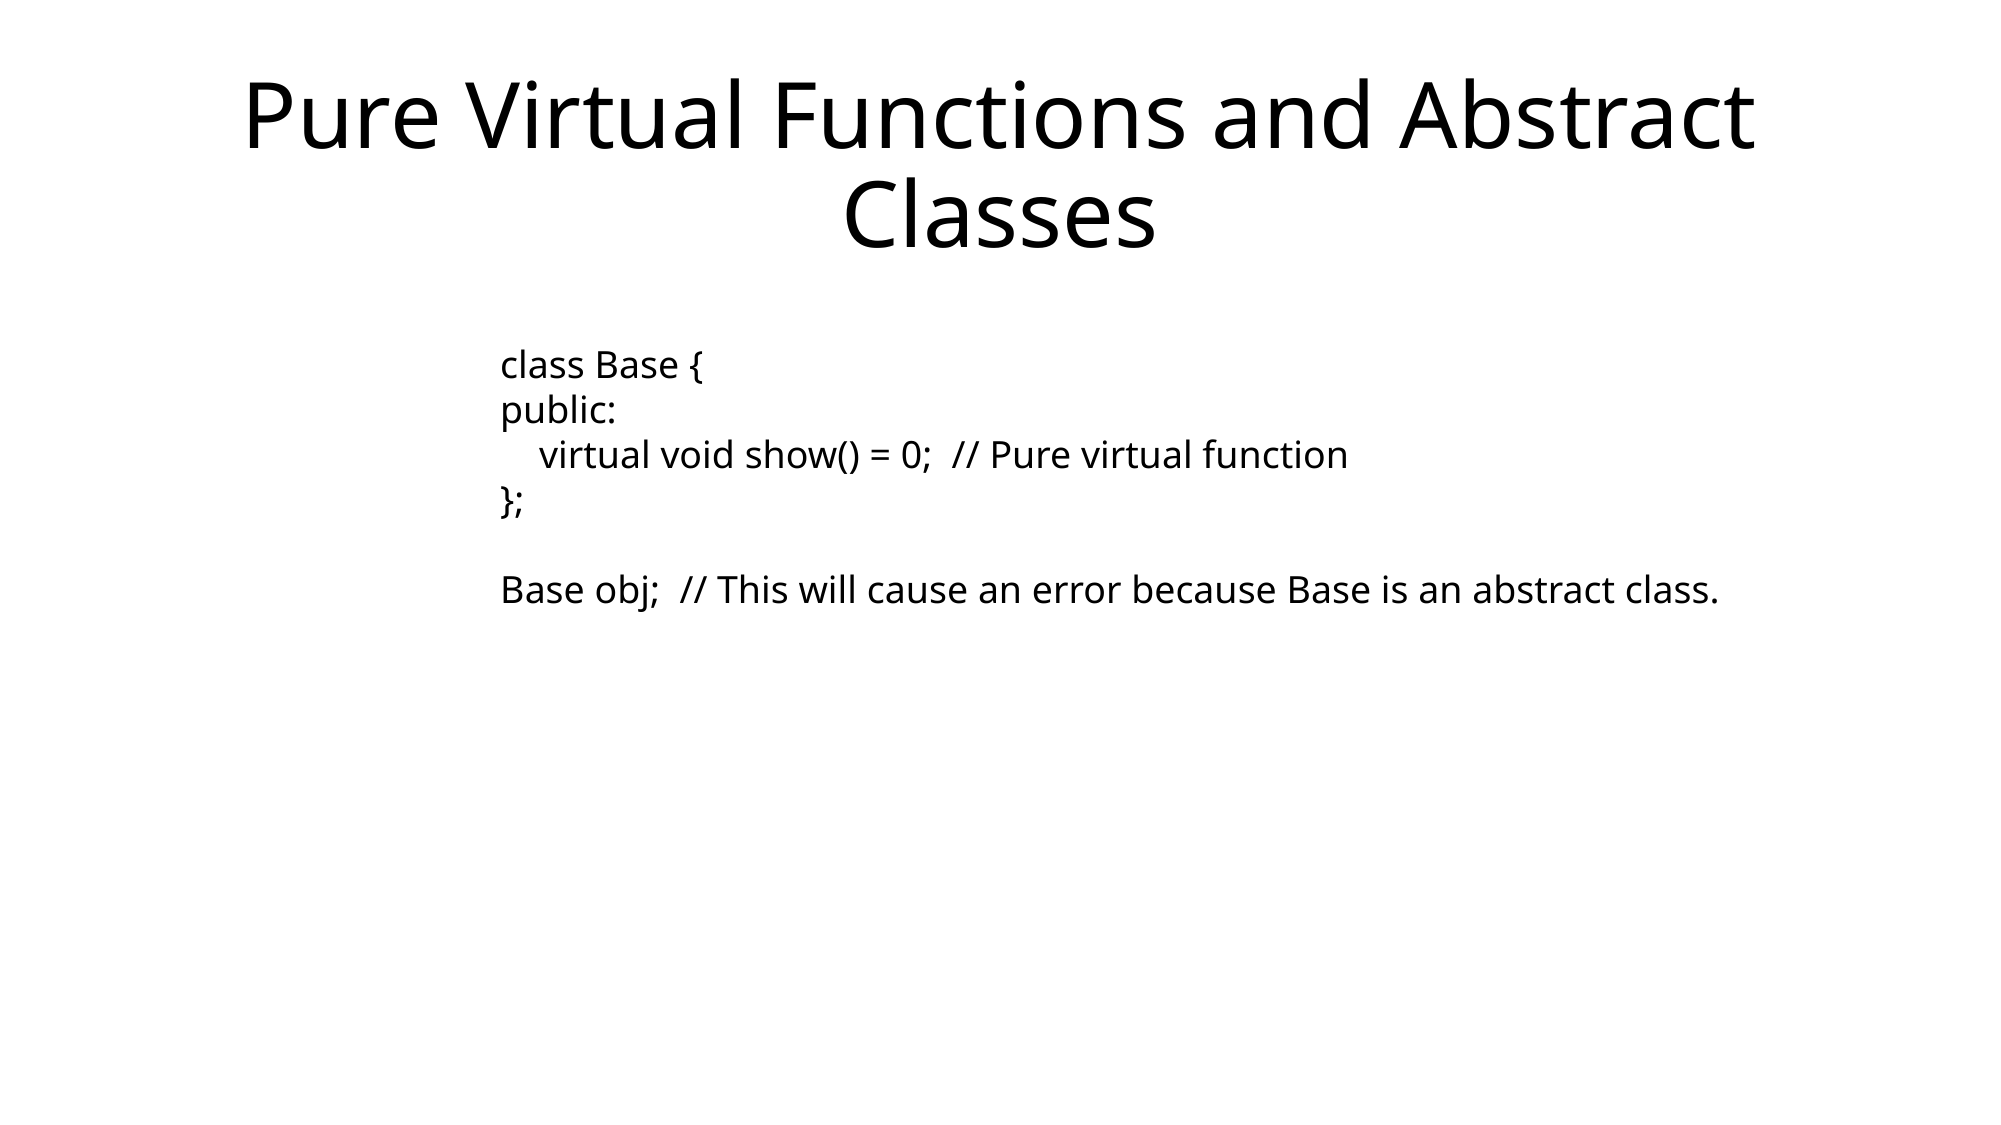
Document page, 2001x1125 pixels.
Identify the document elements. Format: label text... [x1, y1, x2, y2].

text_box class Base { public: virtual void show() = 0; // Pure virtual function }; Base obj; // This will cause an error because Base is an abstract class. [485, 333, 2000, 619]
title Pure Virtual Functions and Abstract Classes [137, 59, 1863, 278]
